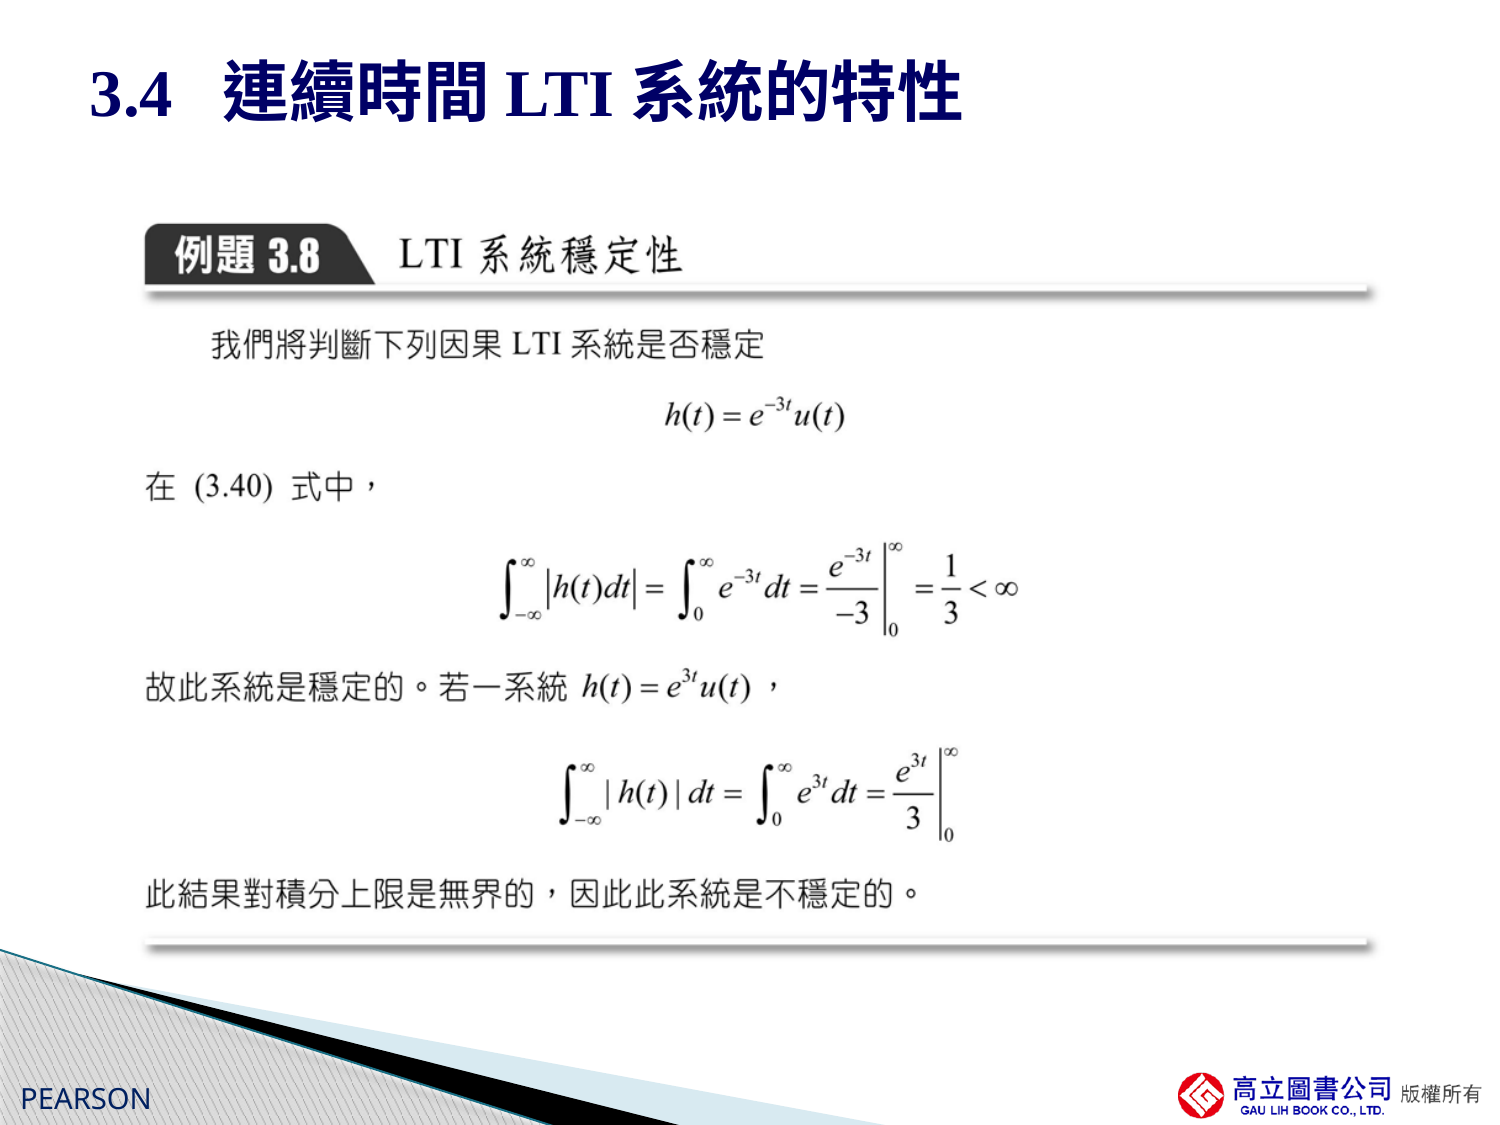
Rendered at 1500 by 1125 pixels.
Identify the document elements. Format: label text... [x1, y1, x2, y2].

picture [123, 207, 1393, 965]
picture [1178, 1065, 1500, 1125]
title 3.4 連續時間LTI系統的特性 [75, 30, 1425, 149]
